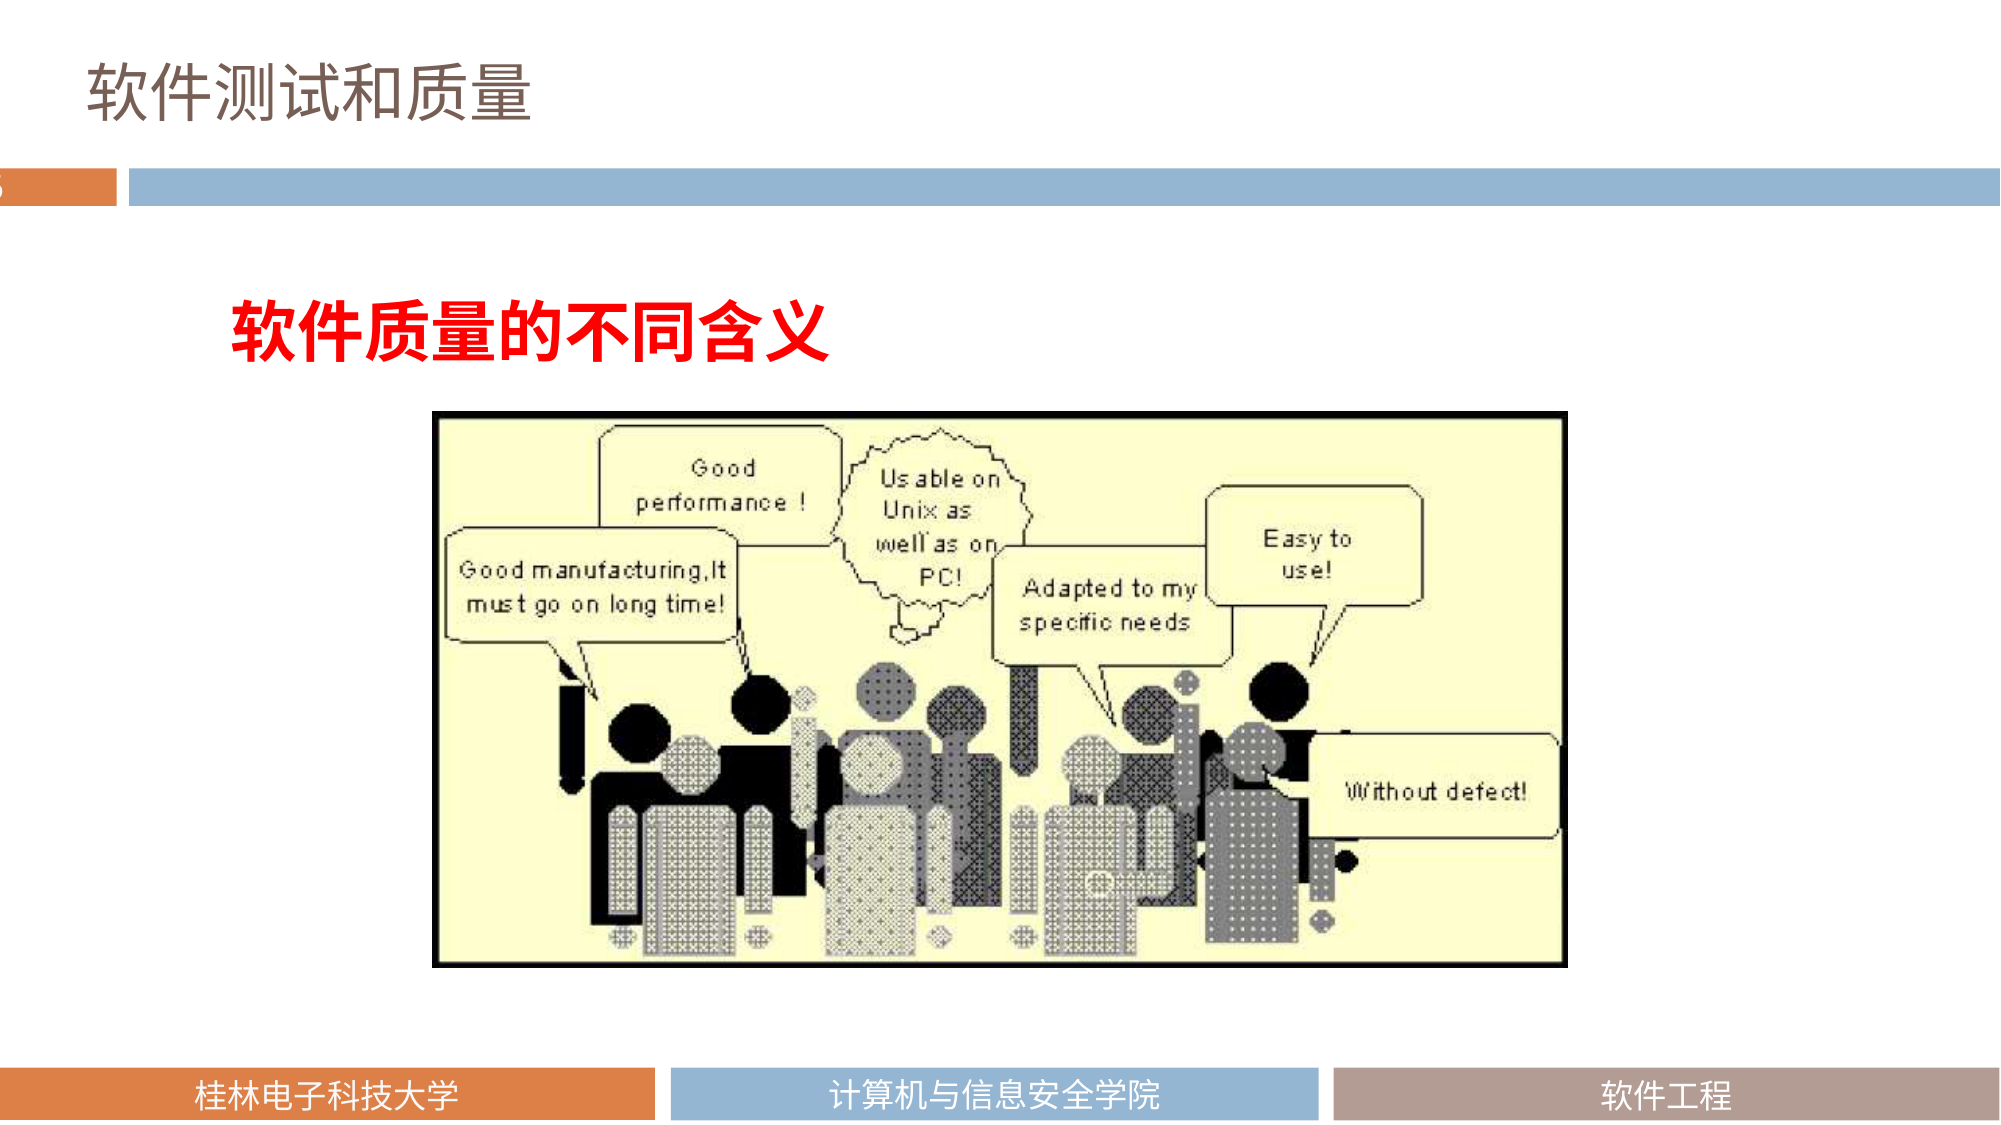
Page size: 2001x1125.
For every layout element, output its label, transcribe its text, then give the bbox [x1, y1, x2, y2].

list 软件质量的不同含义 [197, 241, 1548, 372]
title 软件测试和质量 [70, 44, 1421, 138]
picture [432, 411, 1568, 968]
